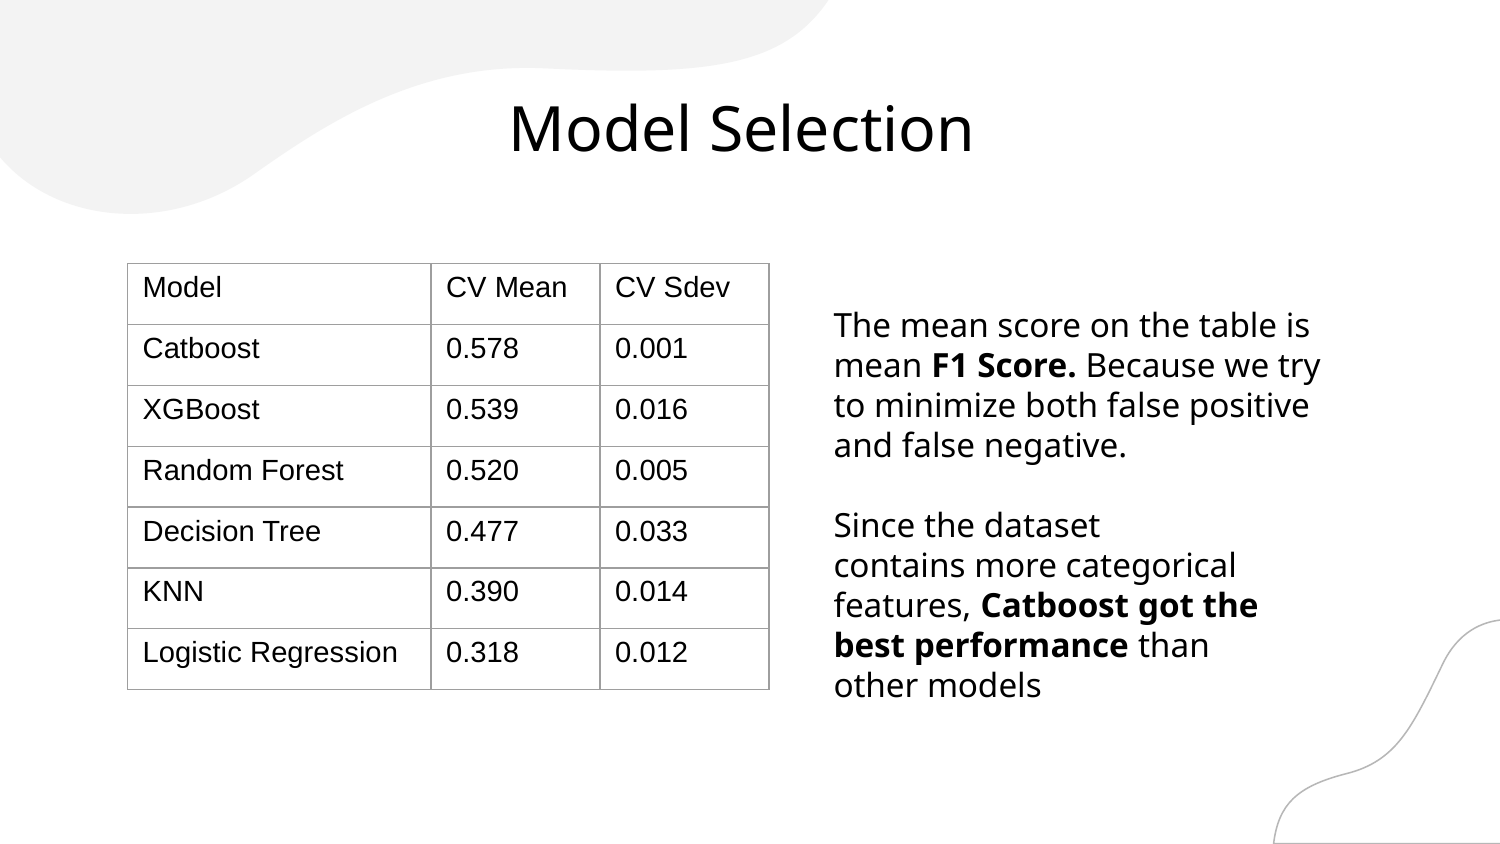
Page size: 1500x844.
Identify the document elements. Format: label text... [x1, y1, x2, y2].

table_header CV Mean [432, 264, 599, 324]
list The mean score on the table is mean F1 Score. Because we try to minimize both false positive and false negative. Since the dataset contains more categorical features, Catboost got the best performance than other models [797, 289, 1343, 757]
table_cell 0.520 [432, 447, 599, 506]
table_cell 0.016 [601, 386, 768, 446]
table_cell 0.033 [601, 508, 768, 567]
title Model Selection [118, 88, 1383, 183]
table_cell Decision Tree [128, 508, 430, 567]
table_cell 0.539 [432, 386, 599, 446]
table_cell 0.001 [601, 325, 768, 385]
table_cell 0.390 [432, 569, 599, 628]
table_cell 0.578 [432, 325, 599, 385]
table_cell 0.012 [601, 629, 768, 689]
table_cell 0.318 [432, 629, 599, 689]
table_cell Random Forest [128, 447, 430, 506]
table_cell KNN [128, 569, 430, 628]
table_cell Catboost [128, 325, 430, 385]
table_cell Logistic Regression [128, 629, 430, 689]
table_cell 0.005 [601, 447, 768, 506]
table_header Model [128, 264, 430, 324]
table_cell 0.014 [601, 569, 768, 628]
table_cell 0.477 [432, 508, 599, 567]
table_cell XGBoost [128, 386, 430, 446]
table_header CV Sdev [601, 264, 768, 324]
